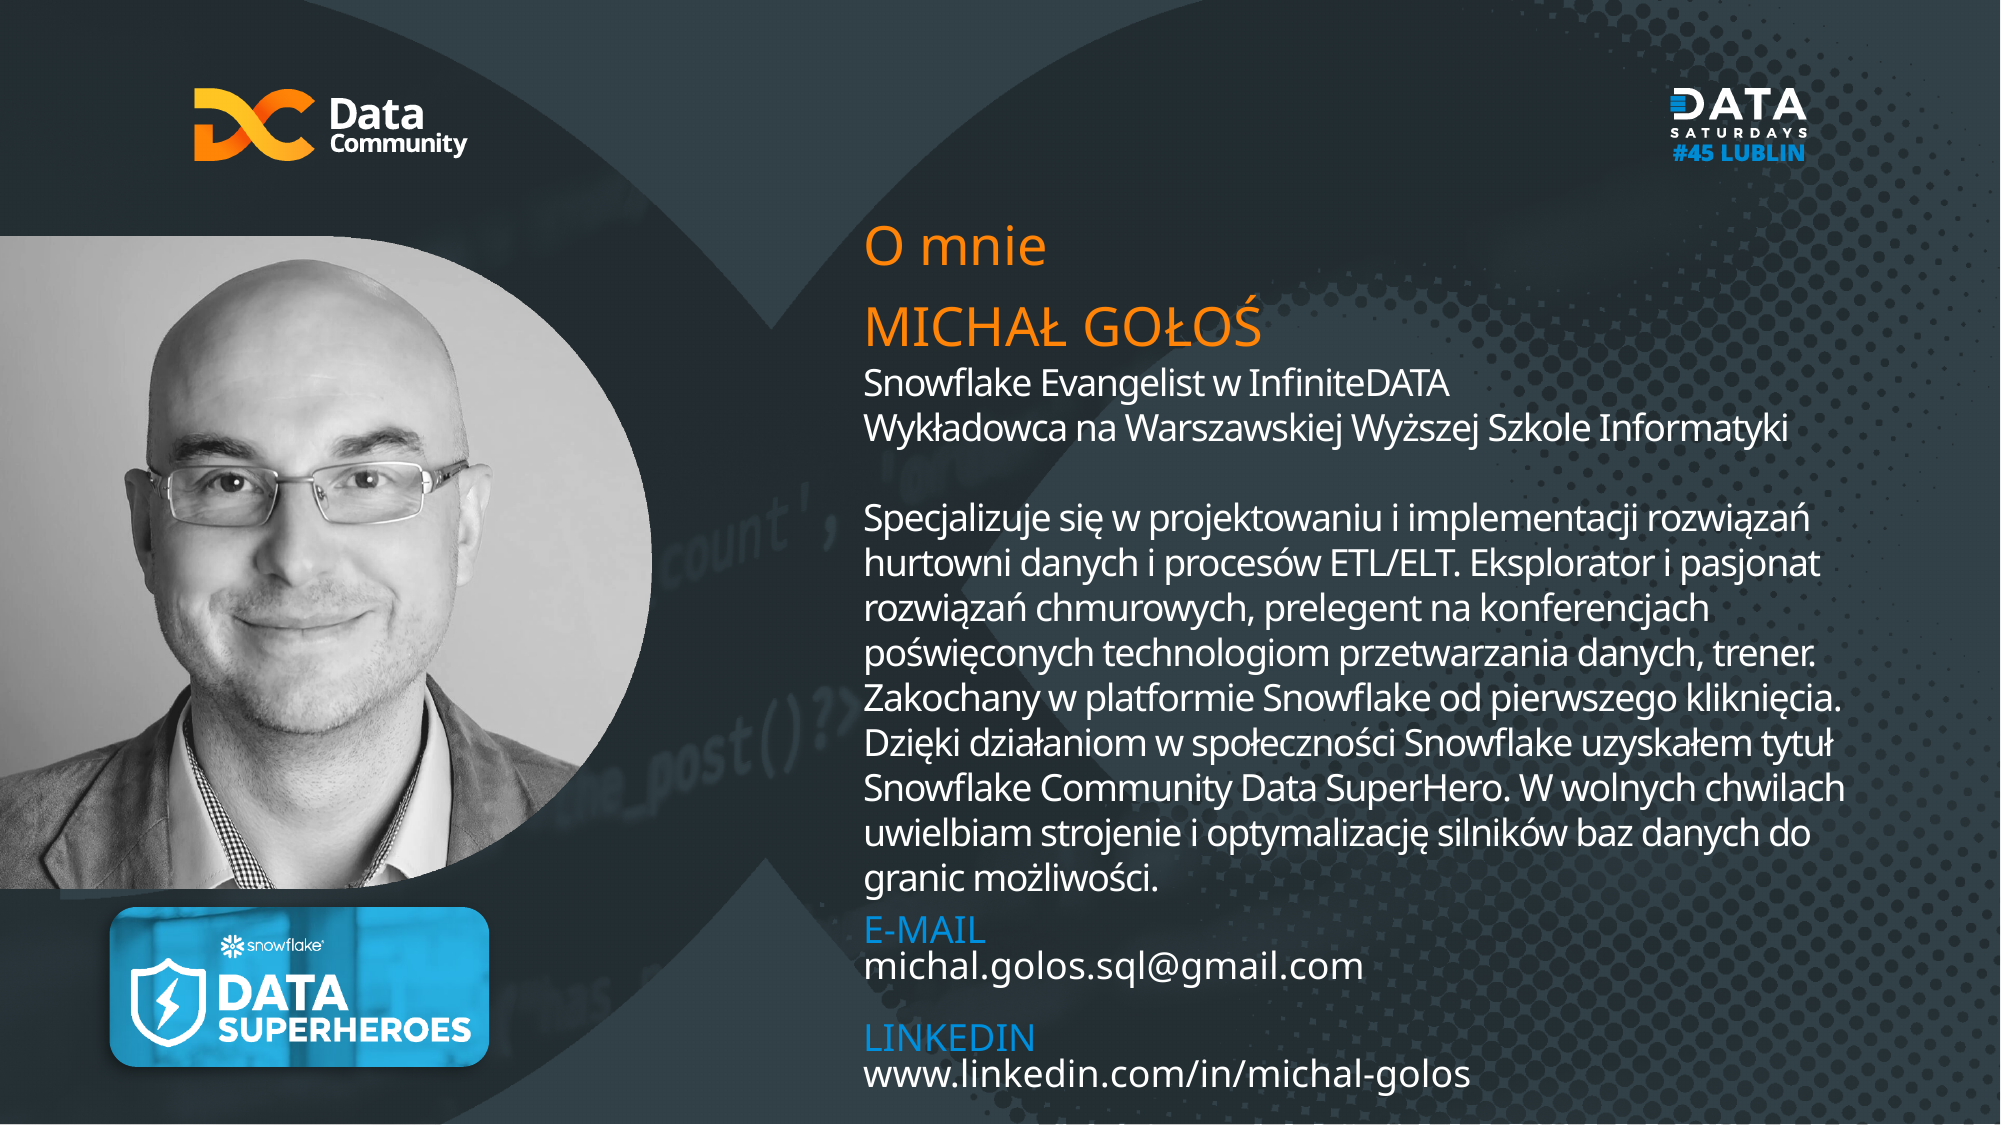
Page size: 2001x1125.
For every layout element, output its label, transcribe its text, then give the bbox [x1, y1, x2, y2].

text_box MICHAŁ GOŁOŚ [848, 285, 1791, 351]
text_box Snowflake Evangelist w InfiniteDATA Wykładowca na Warszawskiej Wyższej Szkole Informatyki Specjalizuje się w projektowaniu i implementacji rozwiązań hurtowni danych i procesów ETL/ELT. Eksplorator i pasjonat rozwiązań chmurowych, prelegent na konferencjach poświęconych technologiom przetwarzania danych, trener. Zakochany w platformie Snowflake od pierwszego kliknięcia. Dzięki działaniom w społeczności Snowflake uzyskałem tytuł Snowflake Community Data SuperHero. W wolnych chwilach uwielbiam strojenie i optymalizację silników baz danych do granic możliwości. [848, 351, 1918, 907]
text_box E-MAIL michal.golos.sql@gmail.com LINKEDIN www.linkedin.com/in/michal-golos [848, 907, 1791, 1102]
picture [0, 0, 2001, 1125]
text_box O mnie [848, 204, 1791, 284]
